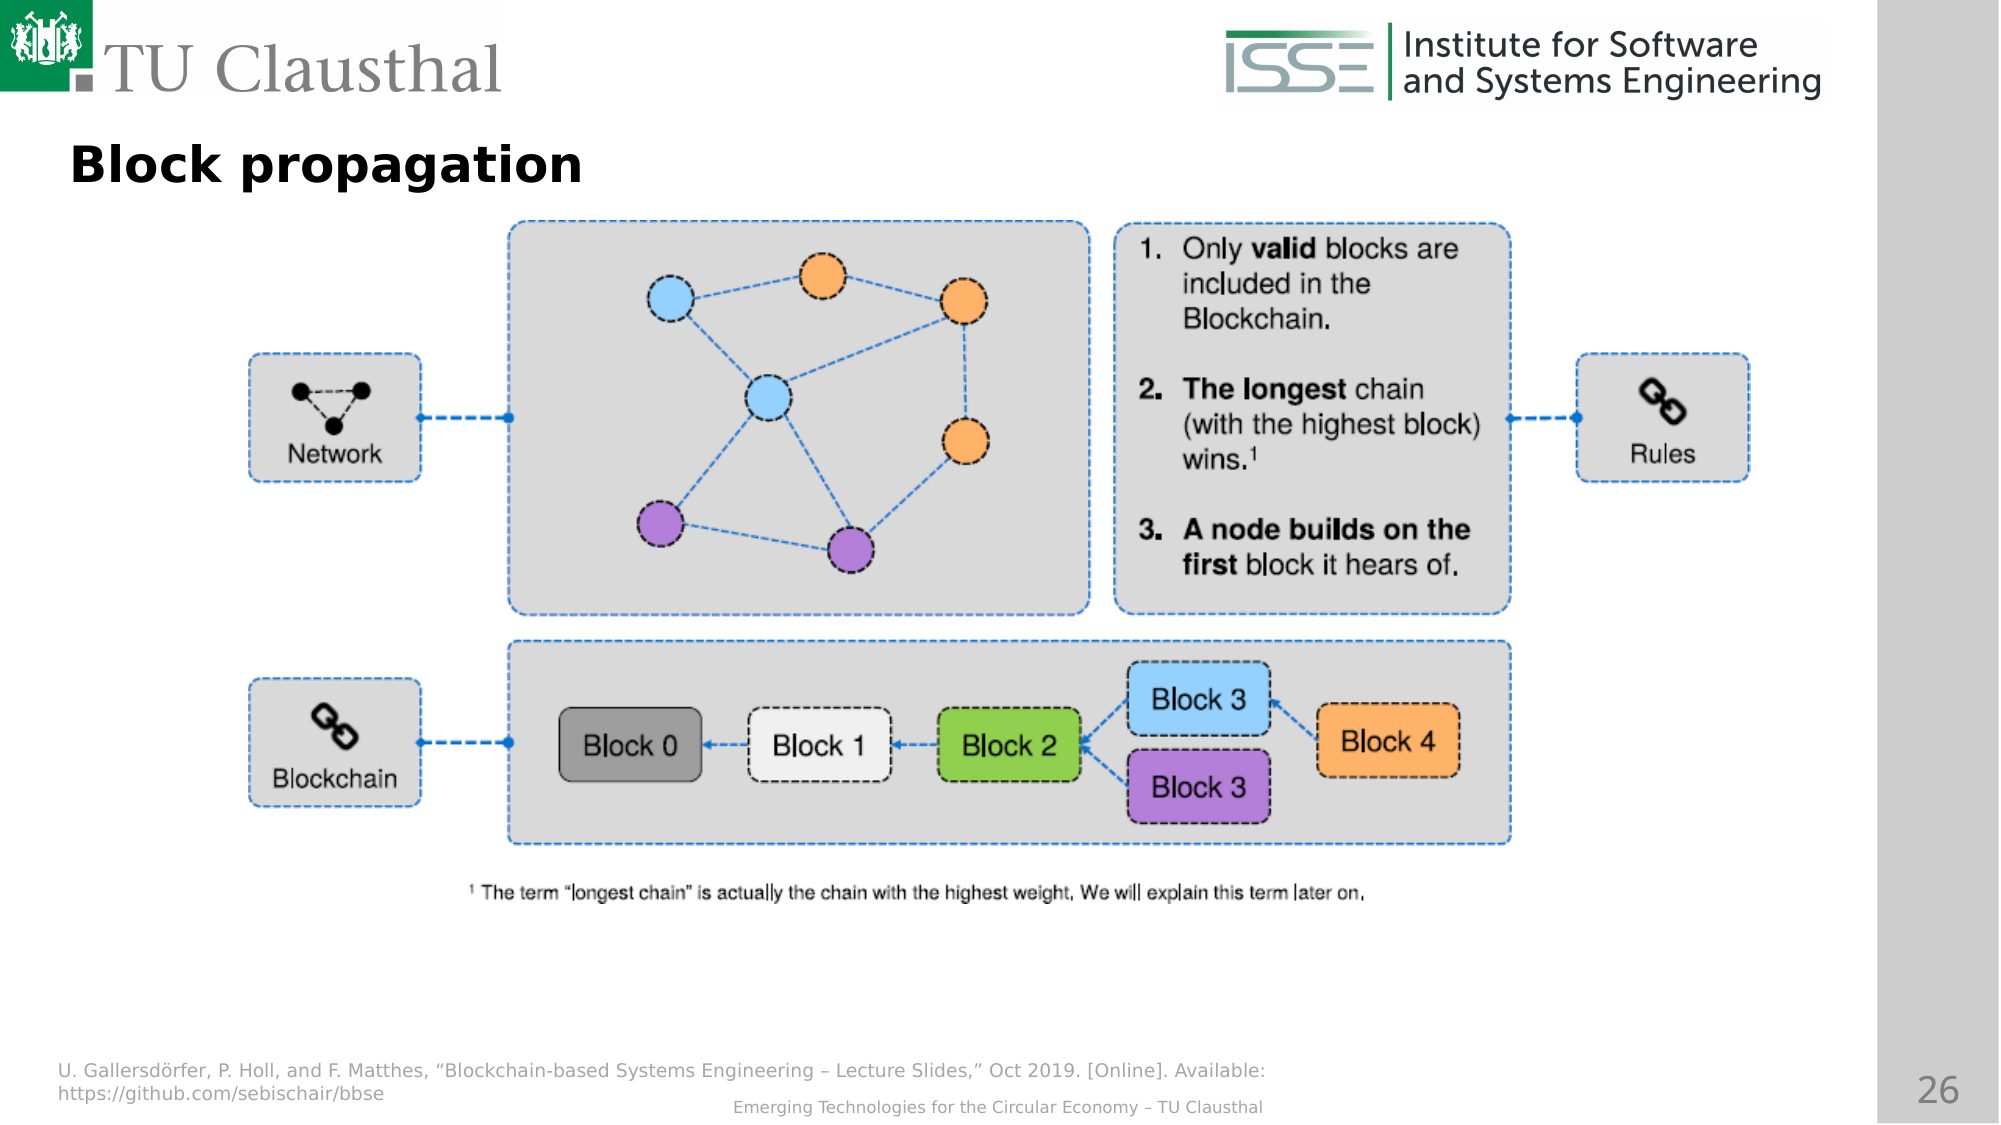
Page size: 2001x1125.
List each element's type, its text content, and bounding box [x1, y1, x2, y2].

text_box U. Gallersdörfer, P. Holl, and F. Matthes, “Blockchain-based Systems Engineering – Lecture Slides,” Oct 2019. [Online]. Available: https://github.com/sebischair/bbse [43, 1051, 1520, 1112]
picture [248, 220, 1751, 904]
picture [1218, 22, 1826, 107]
picture [0, 0, 501, 92]
text_box Block propagation [54, 125, 1818, 207]
